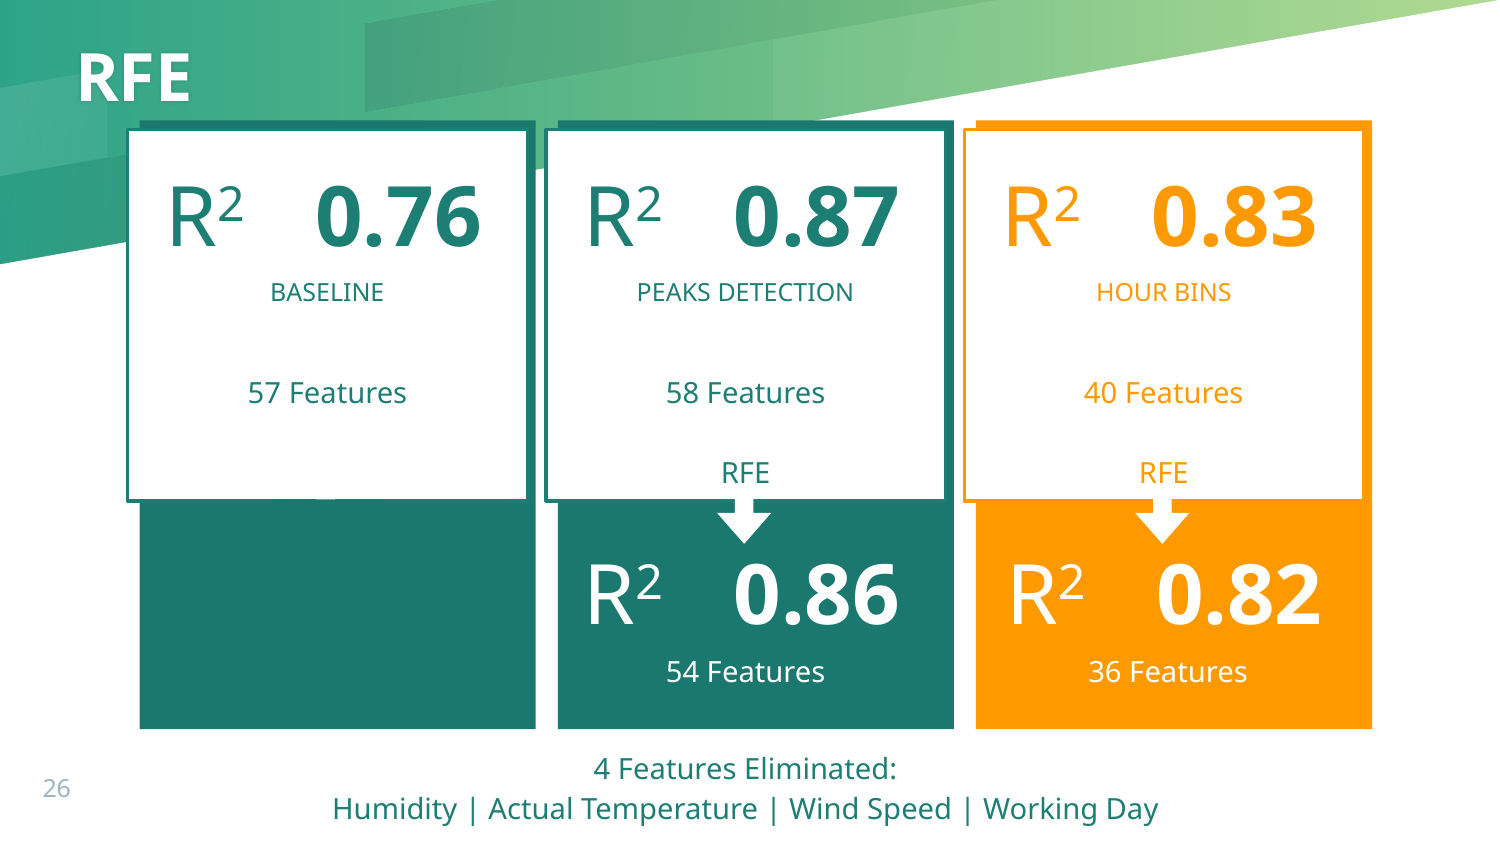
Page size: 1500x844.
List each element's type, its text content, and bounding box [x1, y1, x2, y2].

slide_number 26 [42, 766, 75, 807]
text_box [963, 120, 1373, 730]
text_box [127, 120, 536, 730]
text_box 4 Features Eliminated: Humidity | Actual Temperature | Wind Speed | Working Day [75, 730, 1417, 844]
title RFE [75, 0, 975, 150]
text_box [545, 120, 955, 730]
